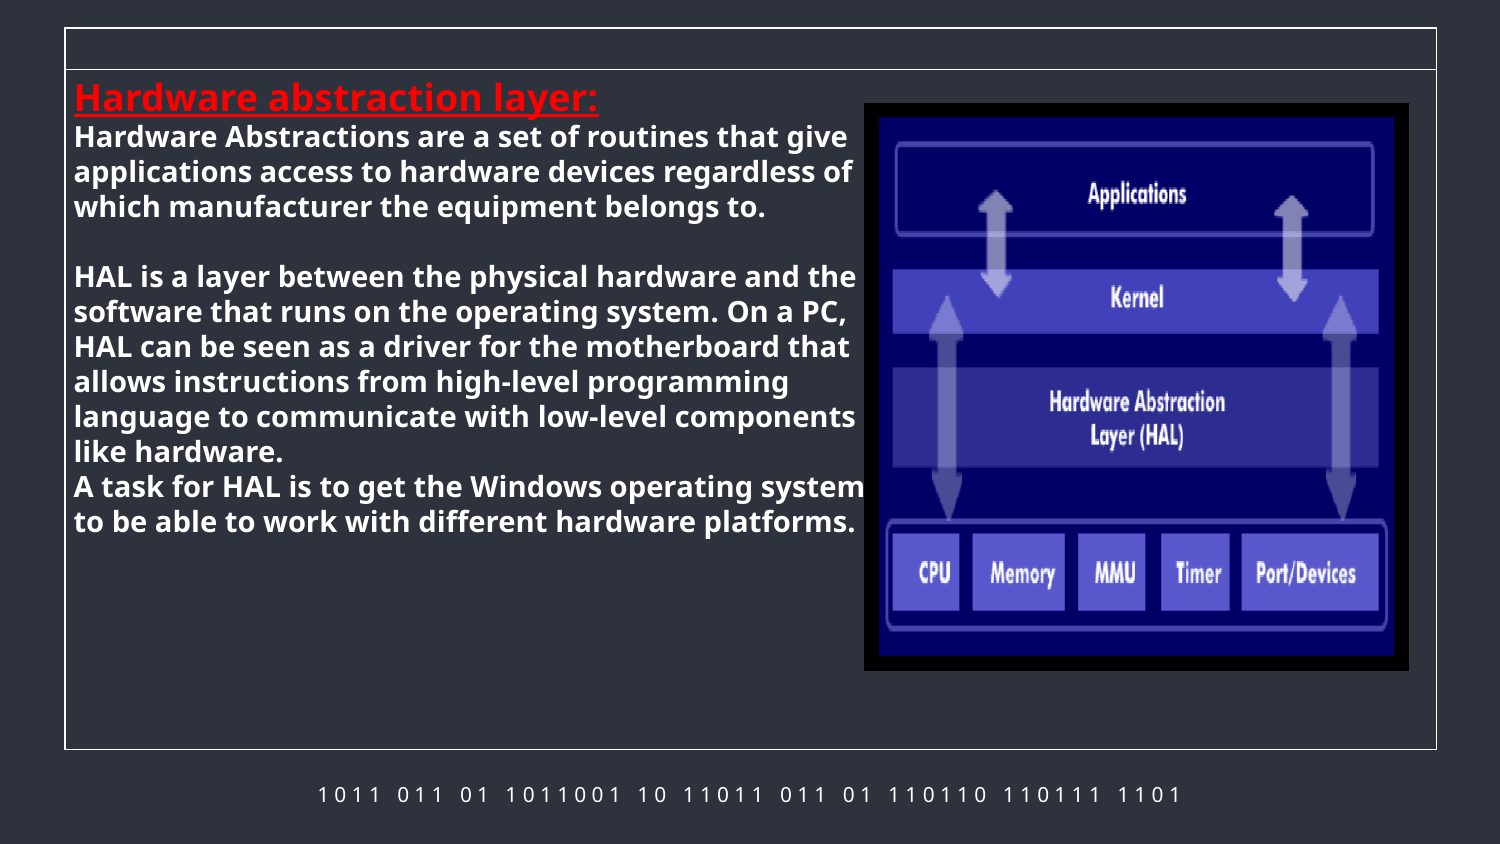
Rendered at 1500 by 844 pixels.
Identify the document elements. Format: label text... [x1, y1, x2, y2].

subtitle Hardware abstraction layer: Hardware Abstractions are a set of routines that give applications access to hardware devices regardless of which manufacturer the equipment belongs to. HAL is a layer between the physical hardware and the software that runs on the operating system. On a PC, HAL can be seen as a driver for the motherboard that allows instructions from high-level programming language to communicate with low-level components like hardware. A task for HAL is to get the Windows operating system to be able to work with different hardware platforms. [58, 58, 903, 692]
picture [878, 116, 1395, 657]
